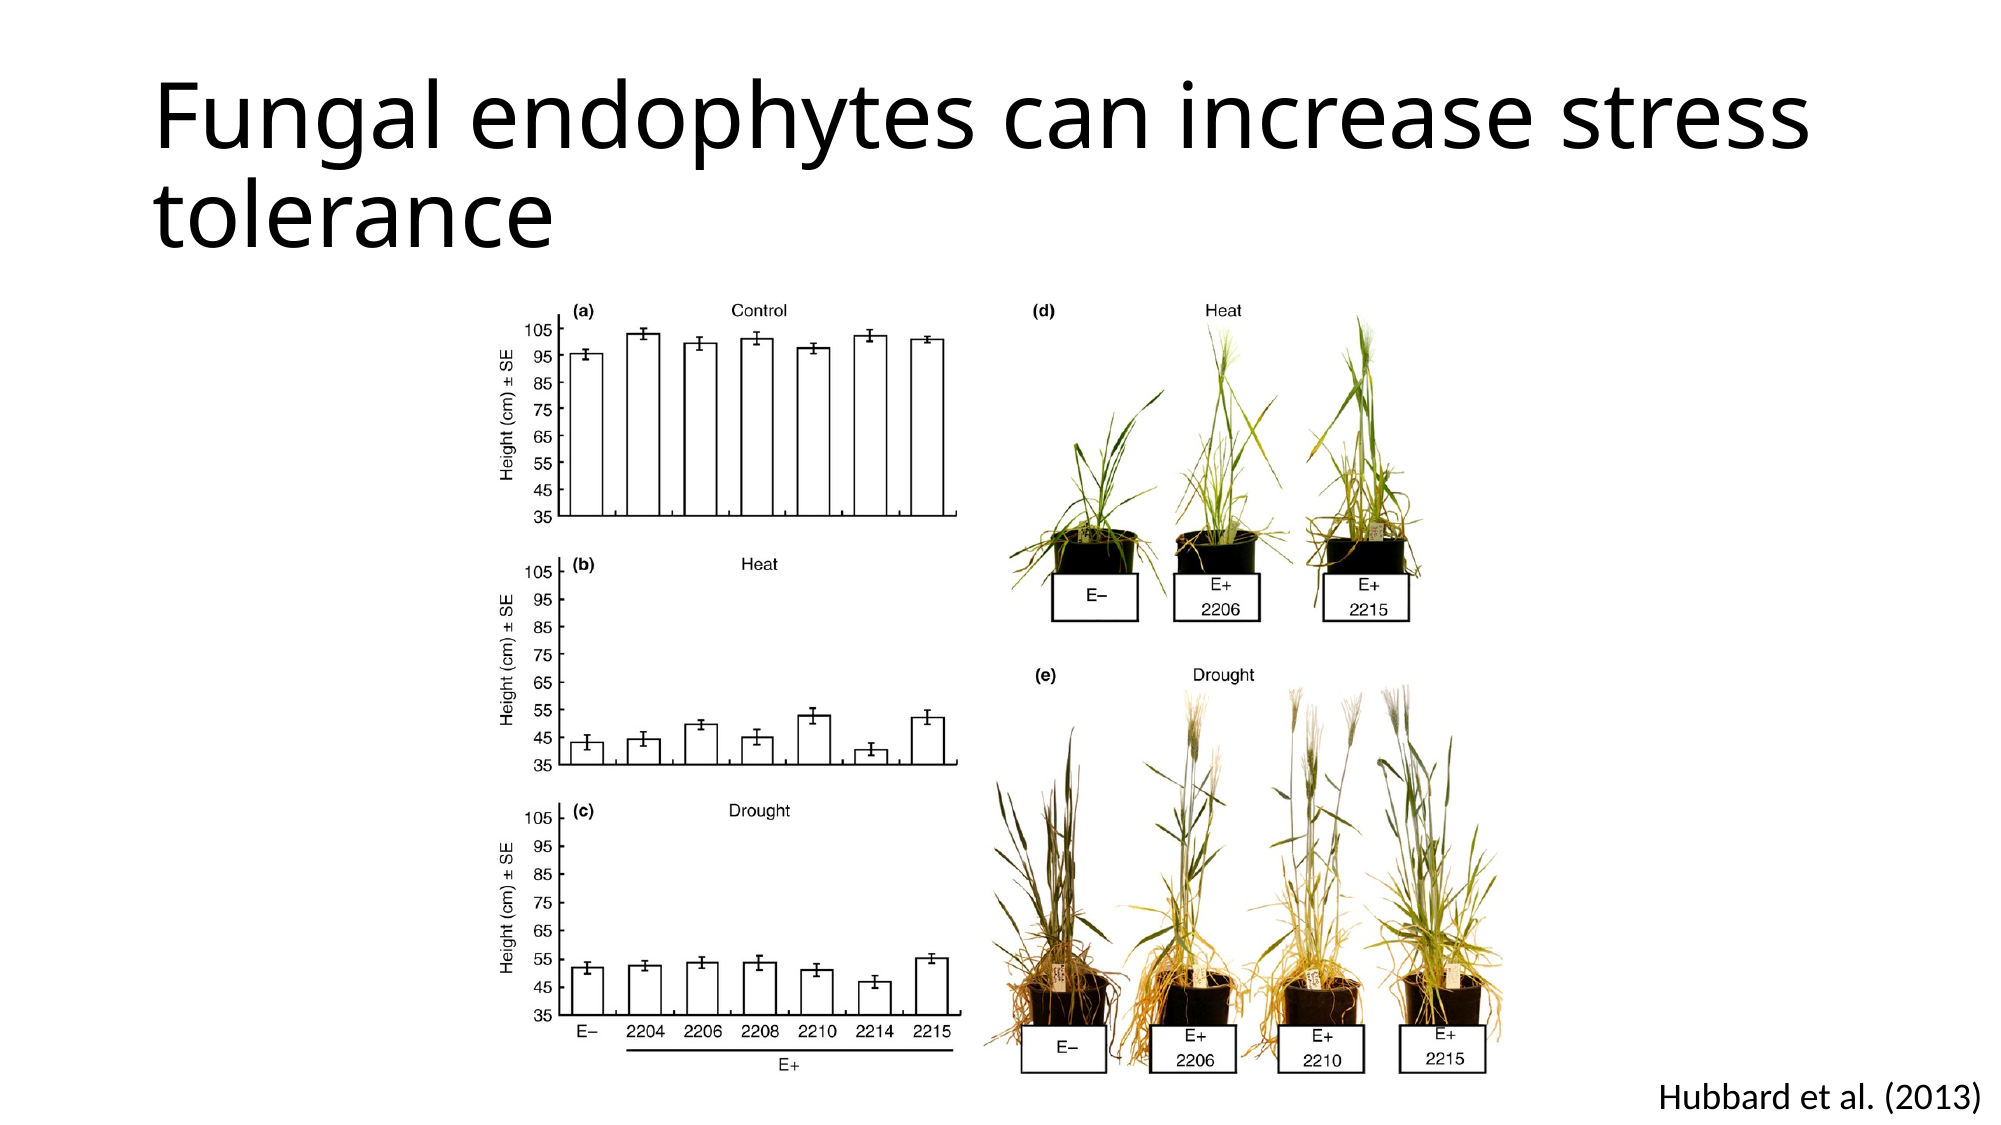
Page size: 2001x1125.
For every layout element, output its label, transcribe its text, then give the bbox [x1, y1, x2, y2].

picture [497, 301, 1503, 1074]
text_box Hubbard et al. (2013) [1644, 1064, 1998, 1125]
title Fungal endophytes can increase stress tolerance [137, 59, 1863, 278]
